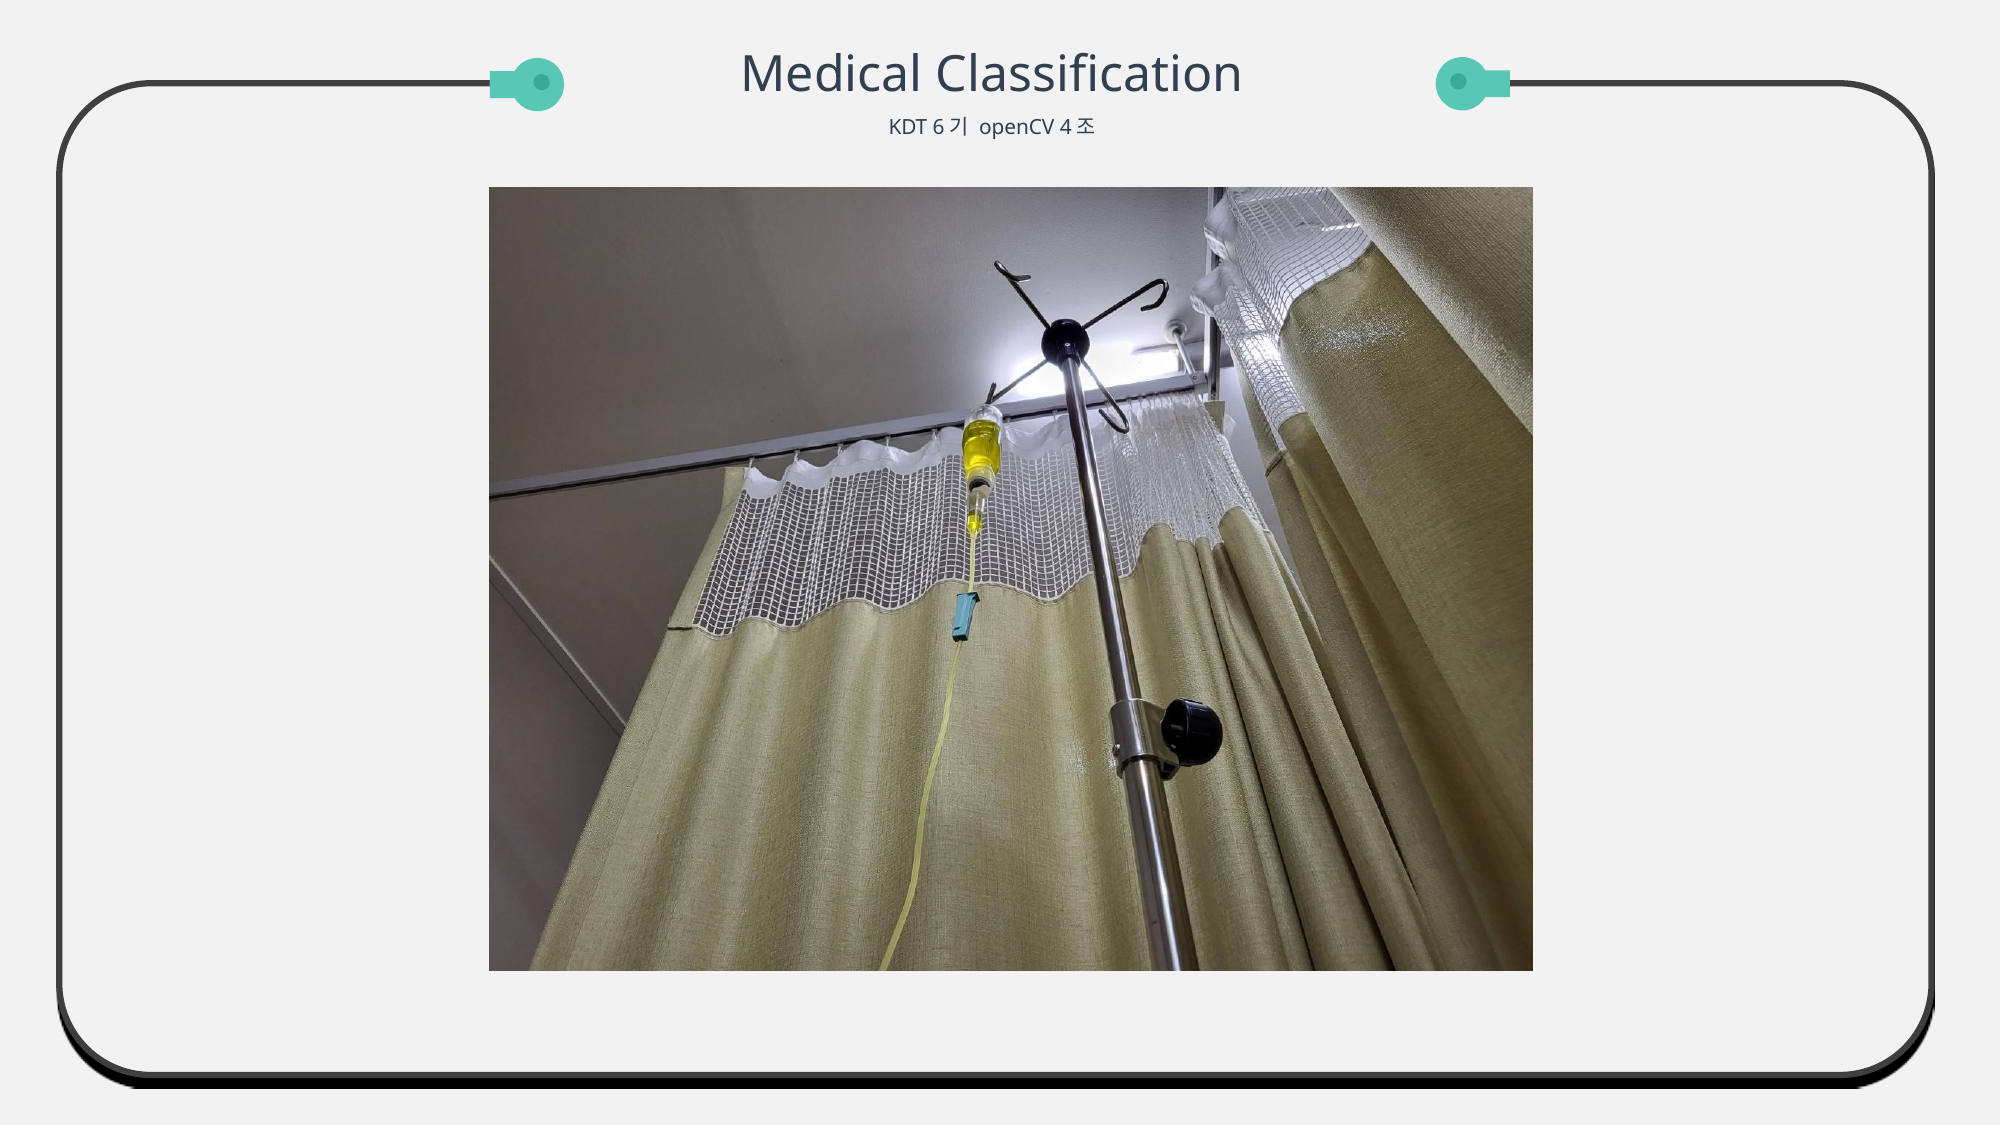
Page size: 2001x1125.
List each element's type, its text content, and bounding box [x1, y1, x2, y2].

picture [489, 187, 1534, 971]
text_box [489, 57, 565, 112]
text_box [1435, 56, 1511, 111]
text_box Medical Classification KDT 6기 openCV 4조 [489, 3, 1495, 163]
text_box [59, 83, 1932, 1075]
